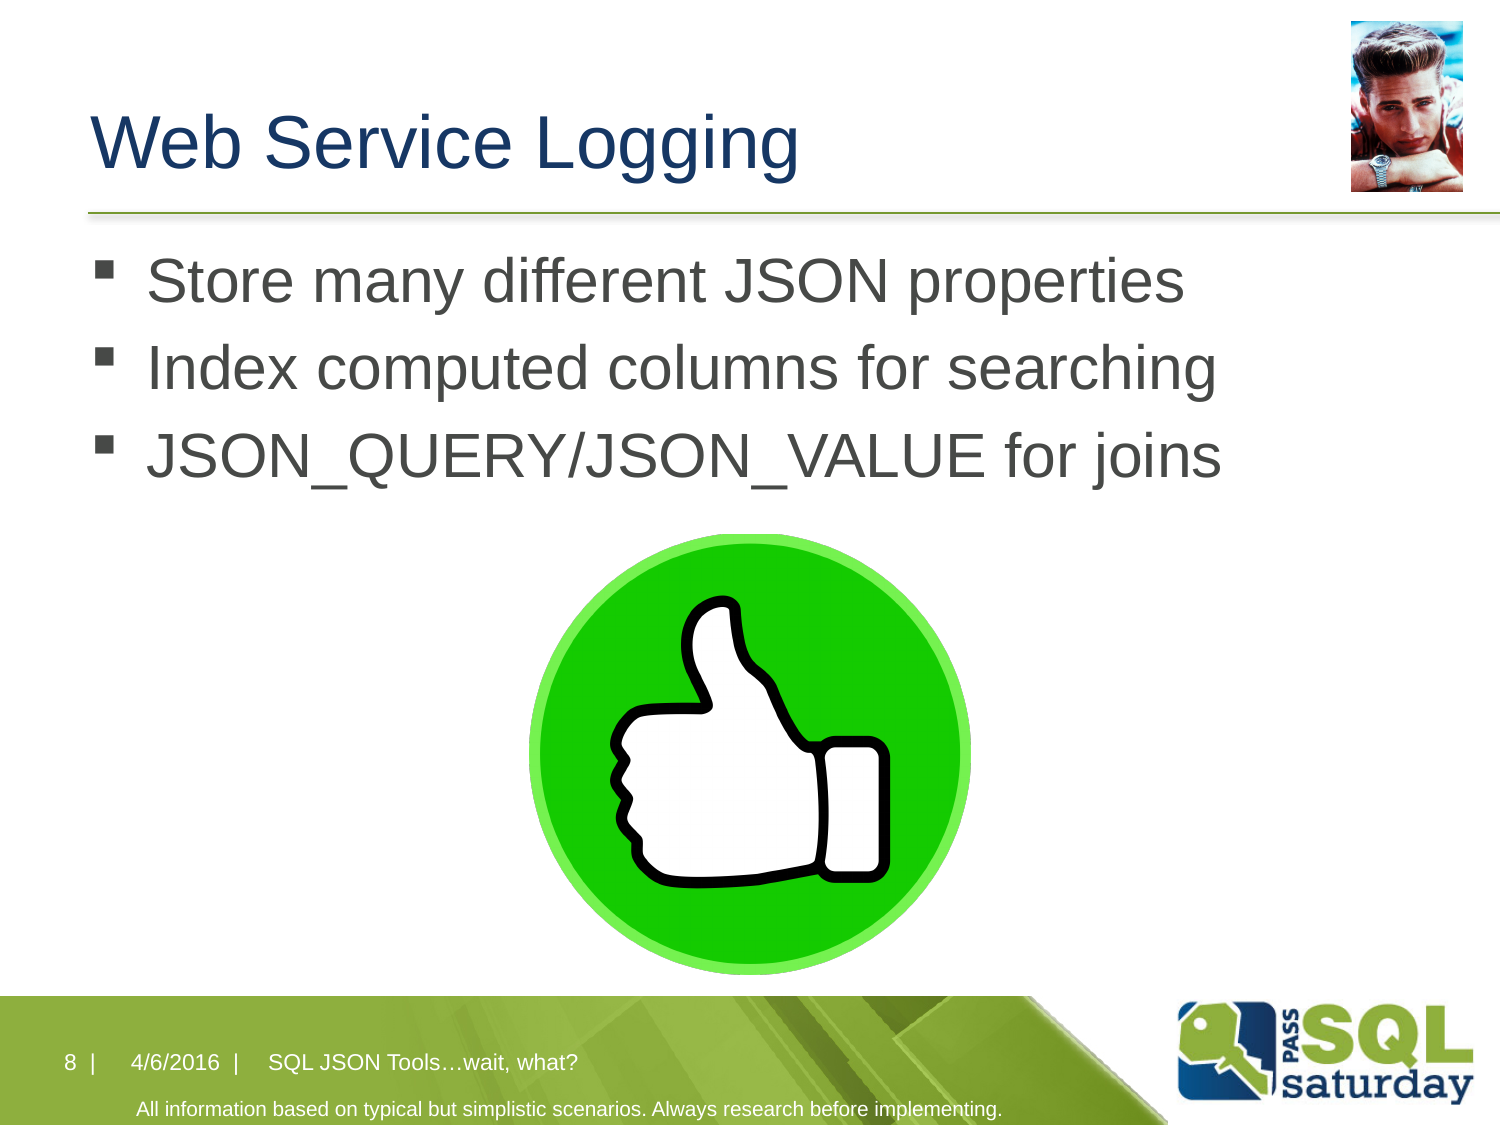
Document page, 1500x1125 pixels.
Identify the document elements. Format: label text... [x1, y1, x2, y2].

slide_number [124, 1031, 253, 1088]
text_box 8 | [37, 1031, 124, 1092]
picture [1350, 21, 1464, 193]
list Store many different JSON properties Index computed columns for searching JSON_QUERY/JSON_VALUE for joins [75, 232, 1425, 975]
text_box All information based on typical but simplistic scenarios. Always research before implementing. [121, 1088, 1018, 1125]
title Web Service Logging [75, 45, 1425, 232]
footer SQL JSON Tools…wait, what? [253, 1031, 771, 1088]
picture [0, 973, 1499, 1125]
picture [528, 534, 972, 975]
